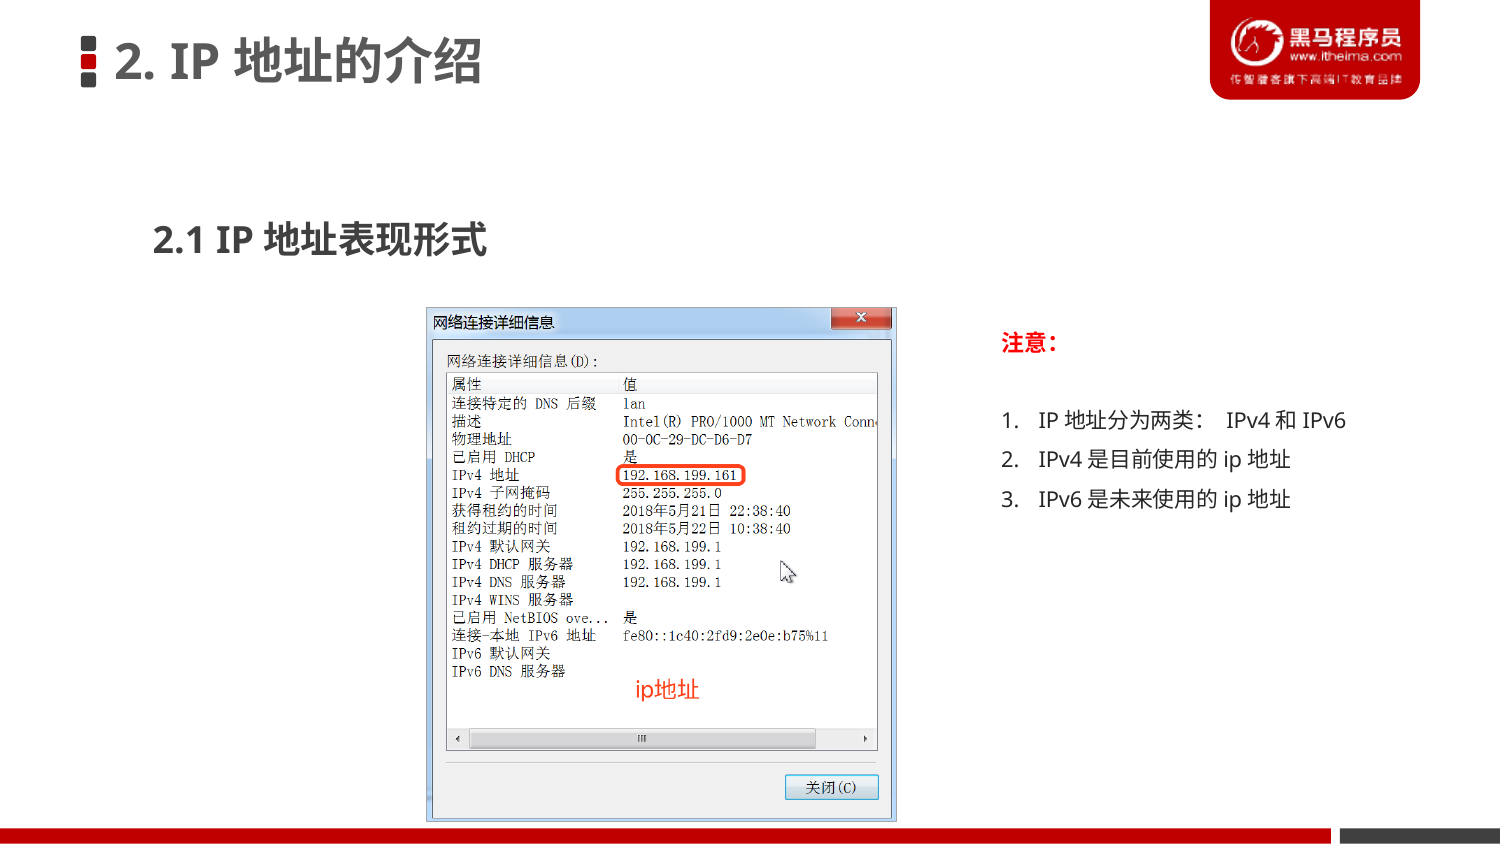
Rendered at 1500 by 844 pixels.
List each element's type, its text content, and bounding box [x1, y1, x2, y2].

text_box IP地址分为两类： IPv4和IPv6 IPv4是目前使用的ip地址 IPv6是未来使用的ip地址 [986, 385, 1374, 519]
picture [426, 307, 896, 822]
text_box 注意： [986, 307, 1086, 364]
picture [1212, 8, 1421, 94]
text_box 2.1 IP地址表现形式 [138, 185, 715, 268]
text_box 2. IP地址的介绍 [103, 0, 987, 130]
